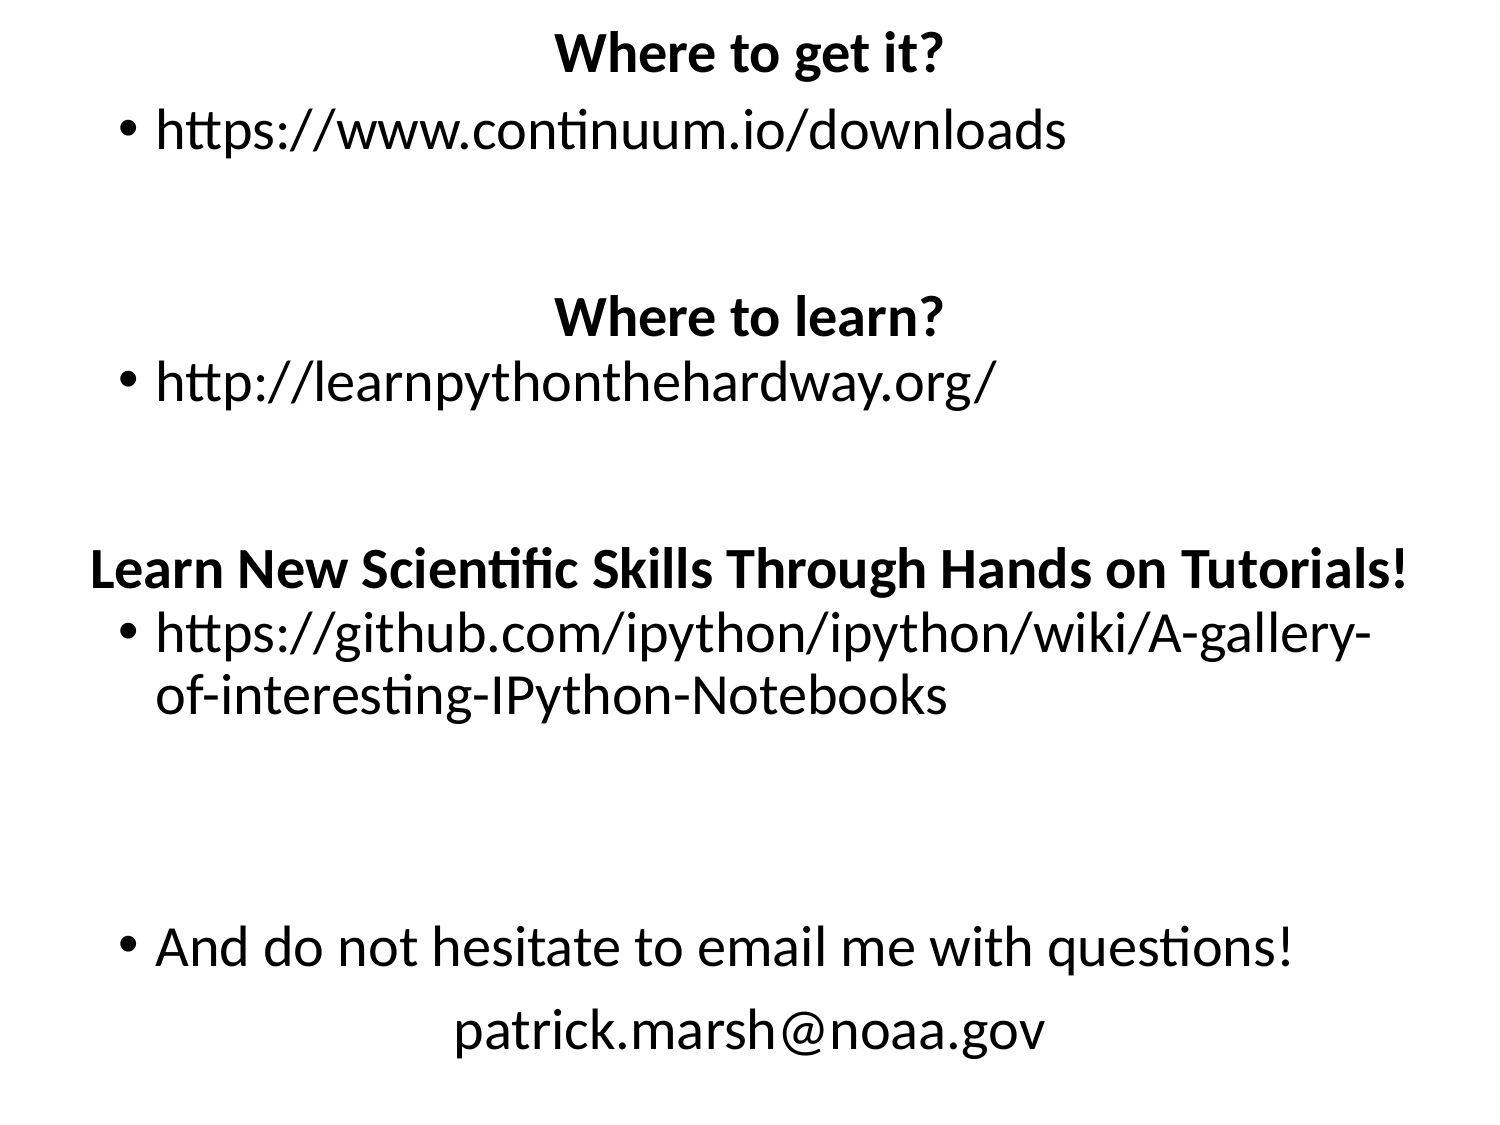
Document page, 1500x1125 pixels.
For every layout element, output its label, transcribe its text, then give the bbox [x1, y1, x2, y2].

text_box Learn New Scientific Skills Through Hands on Tutorials! [0, 522, 1500, 608]
list https://www.continuum.io/downloads http://learnpythonthehardway.org/ https://github.com/ipython/ipython/wiki/A-gallery-of-interesting-IPython-Notebooks And do not hesitate to email me with questions! patrick.marsh@noaa.gov [103, 92, 1397, 270]
list https://www.continuum.io/downloads http://learnpythonthehardway.org/ https://github.com/ipython/ipython/wiki/A-gallery-of-interesting-IPython-Notebooks And do not hesitate to email me with questions! patrick.marsh@noaa.gov [103, 356, 1397, 522]
text_box Where to learn? [0, 270, 1500, 356]
text_box Where to get it? [0, 6, 1500, 92]
list https://www.continuum.io/downloads http://learnpythonthehardway.org/ https://github.com/ipython/ipython/wiki/A-gallery-of-interesting-IPython-Notebooks And do not hesitate to email me with questions! patrick.marsh@noaa.gov [103, 608, 1397, 1125]
